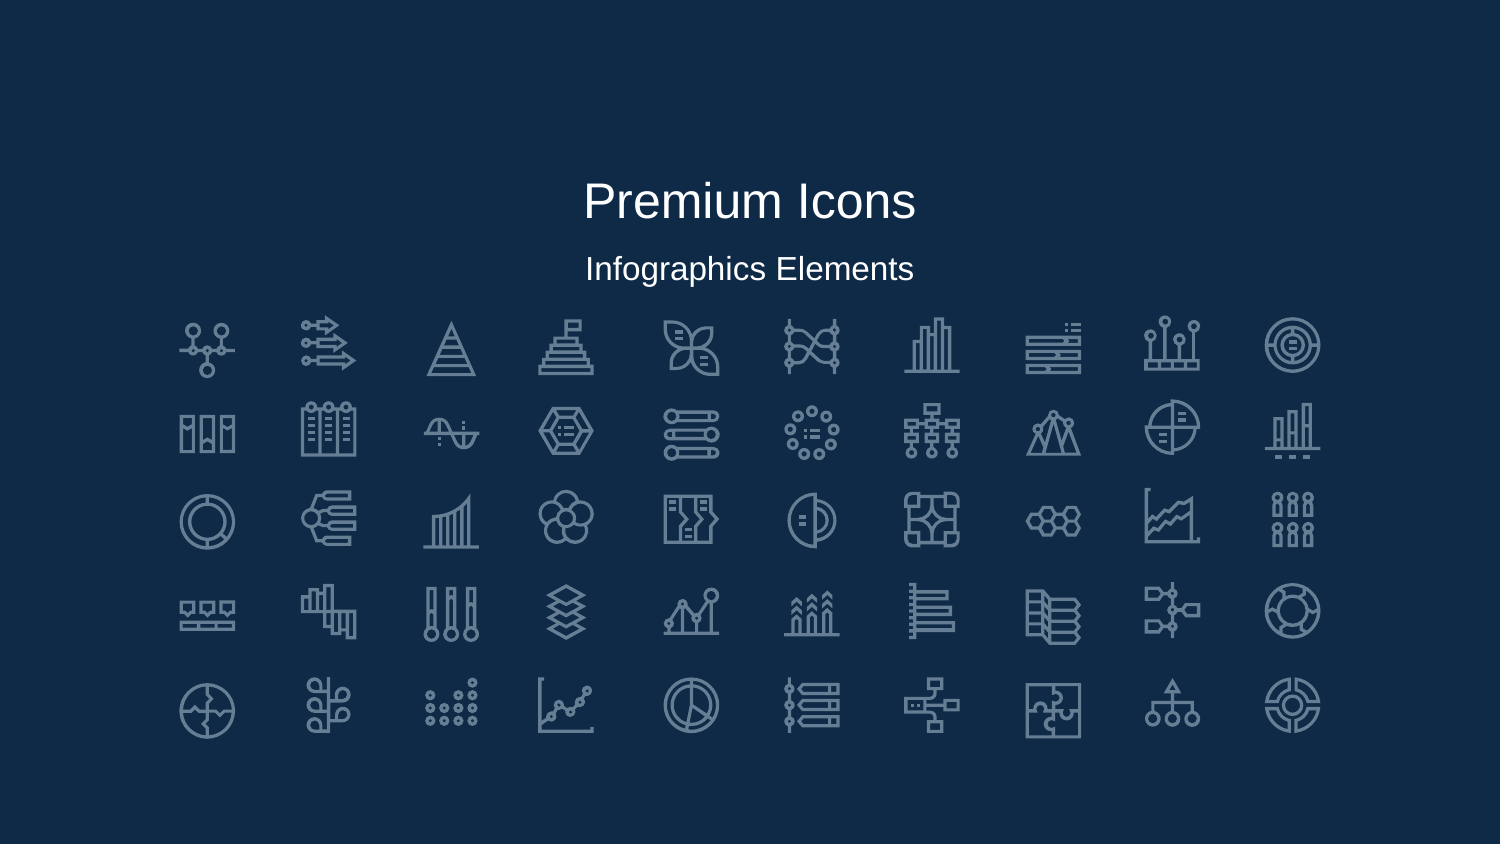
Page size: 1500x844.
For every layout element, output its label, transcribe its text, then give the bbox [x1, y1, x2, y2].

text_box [783, 590, 840, 637]
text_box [300, 400, 357, 457]
text_box [179, 494, 236, 550]
text_box [423, 493, 479, 549]
text_box [306, 677, 351, 733]
text_box [1025, 683, 1082, 739]
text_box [179, 600, 236, 632]
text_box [662, 408, 721, 462]
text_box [787, 492, 837, 549]
text_box [1264, 583, 1321, 639]
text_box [903, 677, 960, 734]
text_box [784, 318, 840, 375]
text_box [1025, 409, 1082, 456]
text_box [424, 677, 478, 727]
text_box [1264, 402, 1321, 459]
text_box [663, 677, 720, 734]
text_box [423, 417, 480, 450]
text_box [909, 582, 956, 640]
text_box [301, 490, 357, 546]
text_box [1144, 487, 1201, 544]
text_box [1264, 316, 1321, 374]
text_box [179, 683, 236, 739]
text_box [1025, 589, 1082, 645]
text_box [783, 677, 840, 734]
text_box [904, 403, 960, 459]
text_box [1025, 505, 1082, 537]
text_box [663, 494, 720, 544]
title Infographics Elements [171, 232, 1328, 275]
text_box [538, 677, 594, 733]
text_box [1144, 315, 1201, 371]
text_box [904, 491, 960, 548]
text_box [1025, 322, 1082, 375]
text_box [537, 406, 595, 456]
text_box [904, 317, 960, 373]
text_box [179, 322, 235, 379]
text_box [1144, 399, 1201, 456]
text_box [663, 320, 720, 377]
title Premium Icons [171, 153, 1328, 232]
text_box [663, 587, 720, 635]
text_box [1264, 677, 1321, 734]
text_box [784, 404, 840, 461]
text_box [179, 414, 236, 454]
text_box [426, 320, 477, 377]
text_box [538, 489, 594, 544]
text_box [423, 586, 480, 643]
text_box [1144, 582, 1201, 639]
text_box [538, 319, 594, 376]
text_box [300, 583, 357, 640]
text_box [1145, 678, 1201, 727]
text_box [546, 584, 587, 640]
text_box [300, 314, 357, 371]
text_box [1271, 491, 1315, 548]
